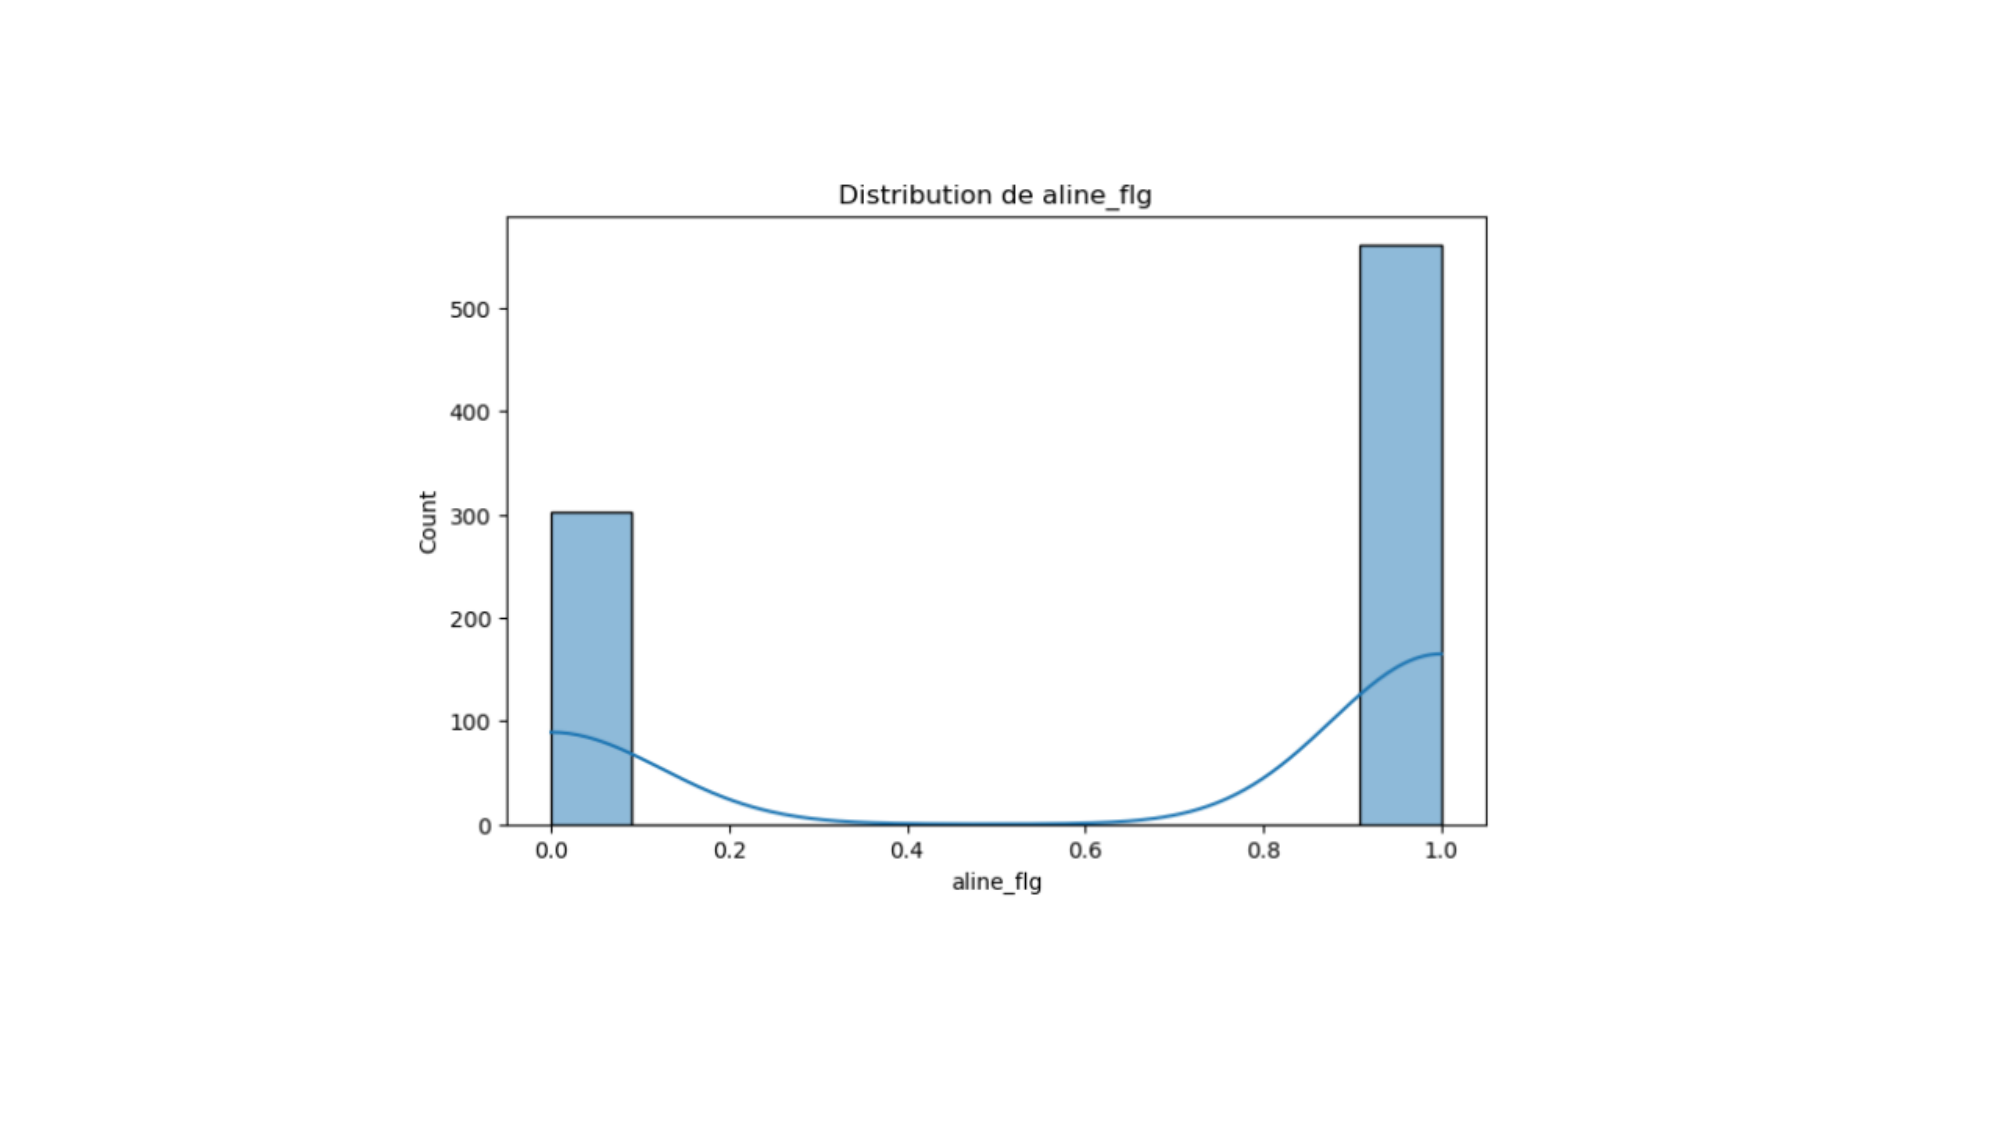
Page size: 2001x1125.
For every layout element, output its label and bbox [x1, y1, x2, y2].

picture [397, 173, 1603, 952]
